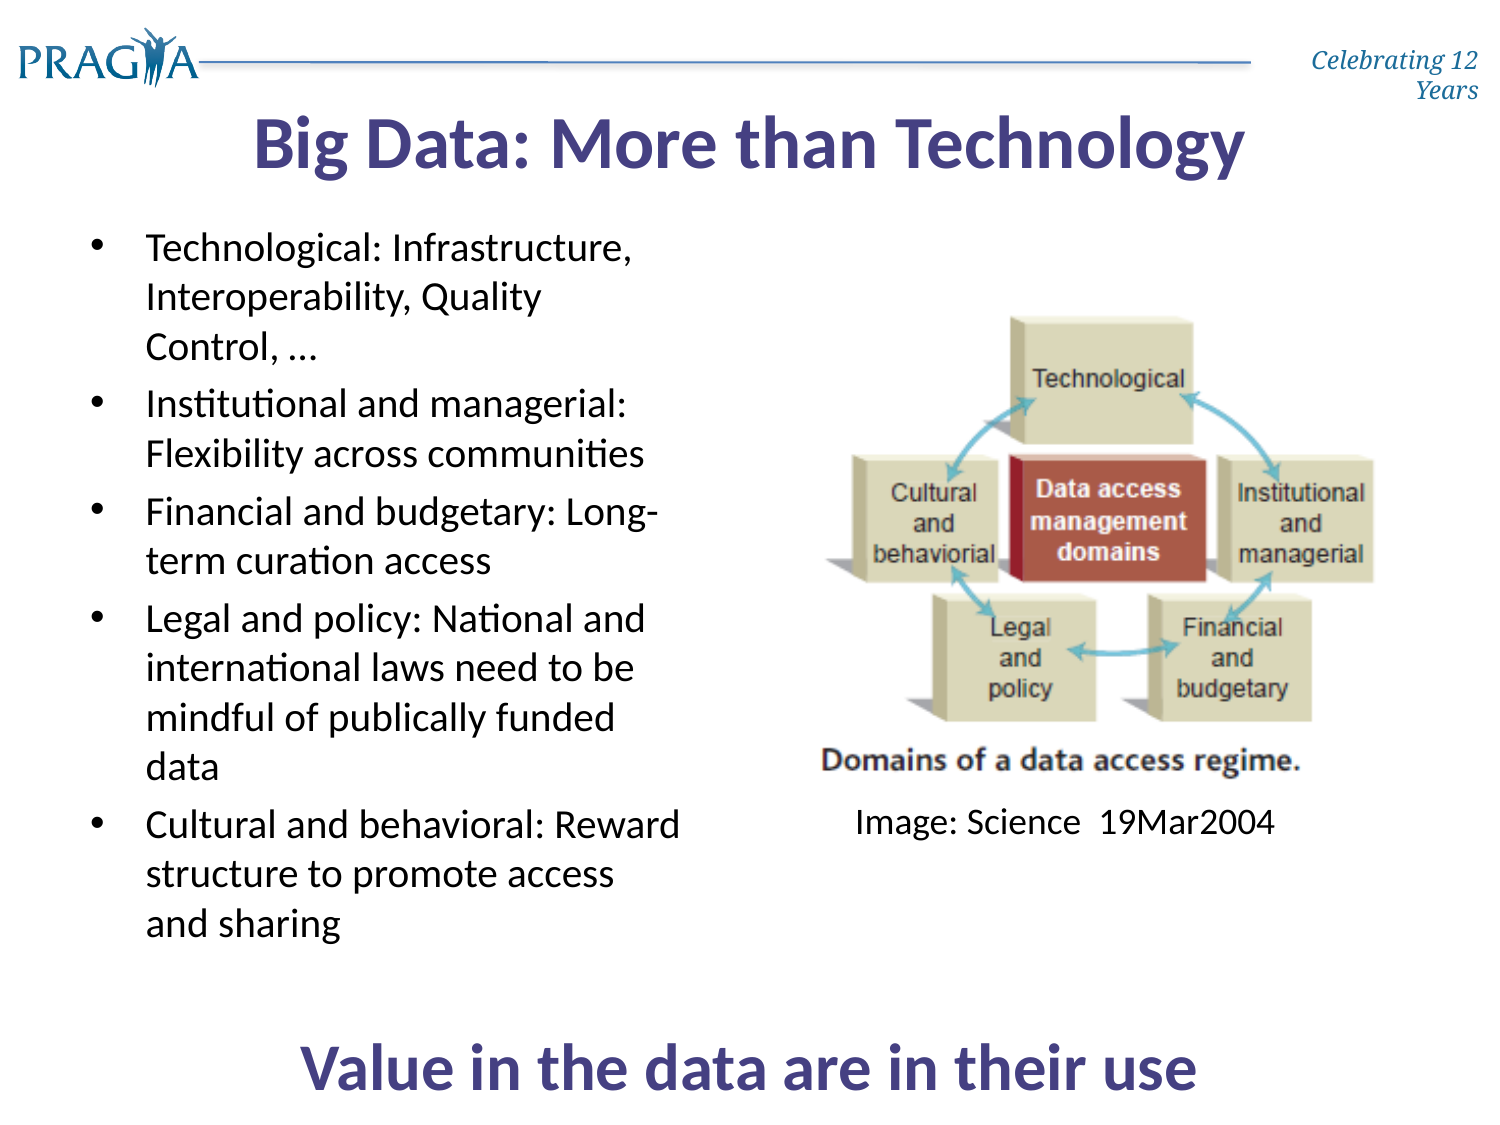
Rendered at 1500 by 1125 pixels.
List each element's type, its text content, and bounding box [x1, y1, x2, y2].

text_box Image: Science 19Mar2004 [840, 827, 1291, 850]
text_box Value in the data are in their use [285, 1016, 1214, 1112]
list Technological: Infrastructure, Interoperability, Quality Control, … Institutional and managerial: Flexibility across communities Financial and budgetary: Long-term curation access Legal and policy: National and international laws need to be mindful of publically funded data Cultural and behavioral: Reward structure to promote access and sharing [75, 212, 700, 955]
picture [18, 27, 200, 88]
title Big Data: More than Technology [75, 45, 1425, 233]
picture [805, 294, 1400, 820]
